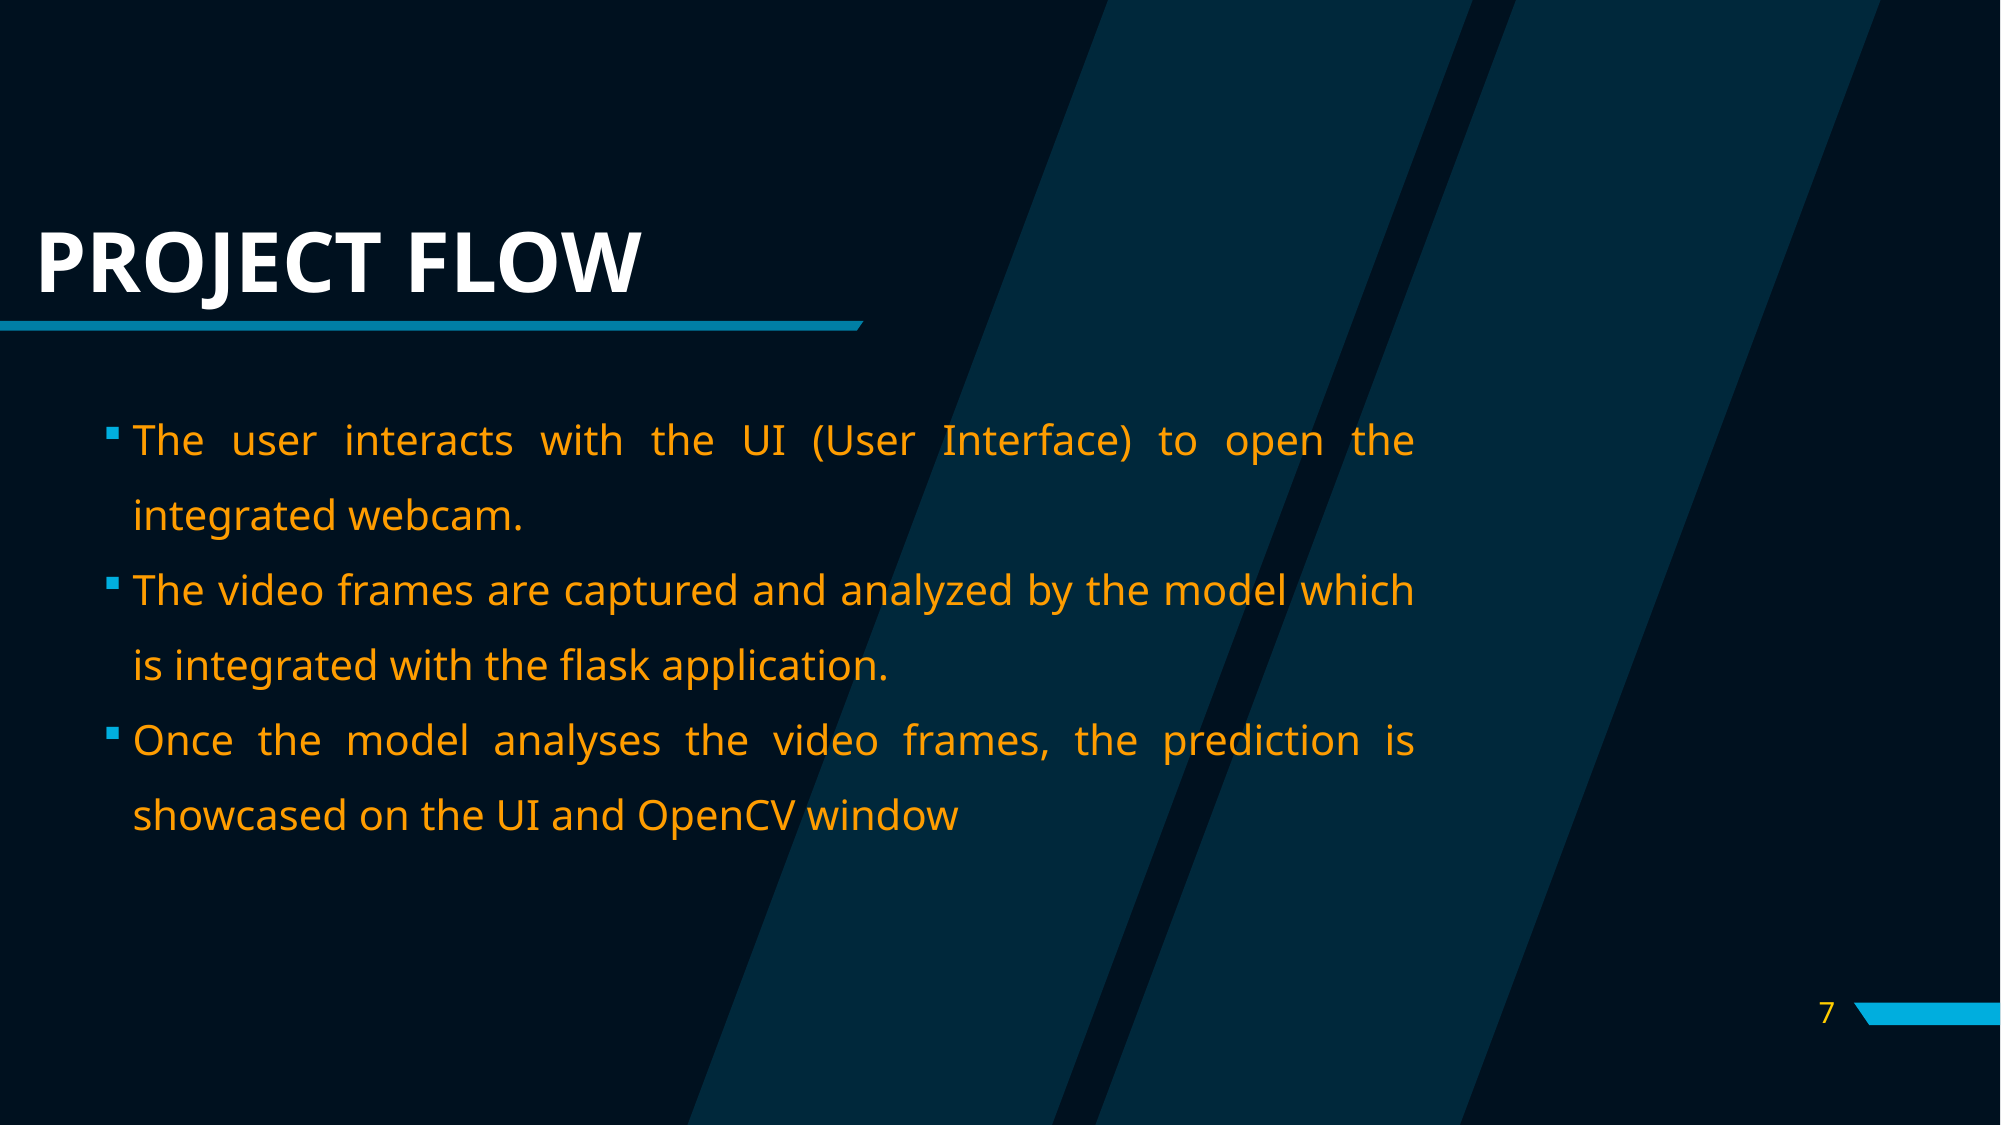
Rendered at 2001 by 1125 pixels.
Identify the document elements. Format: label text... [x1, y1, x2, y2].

title PROJECT FLOW [19, 201, 1218, 330]
slide_number 7 [1760, 984, 1851, 1045]
list The user interacts with the UI (User Interface) to open the integrated webcam. The video frames are captured and analyzed by the model which is integrated with the flask application. Once the model analyses the video frames, the prediction is showcased on the UI and OpenCV window [88, 381, 1432, 911]
